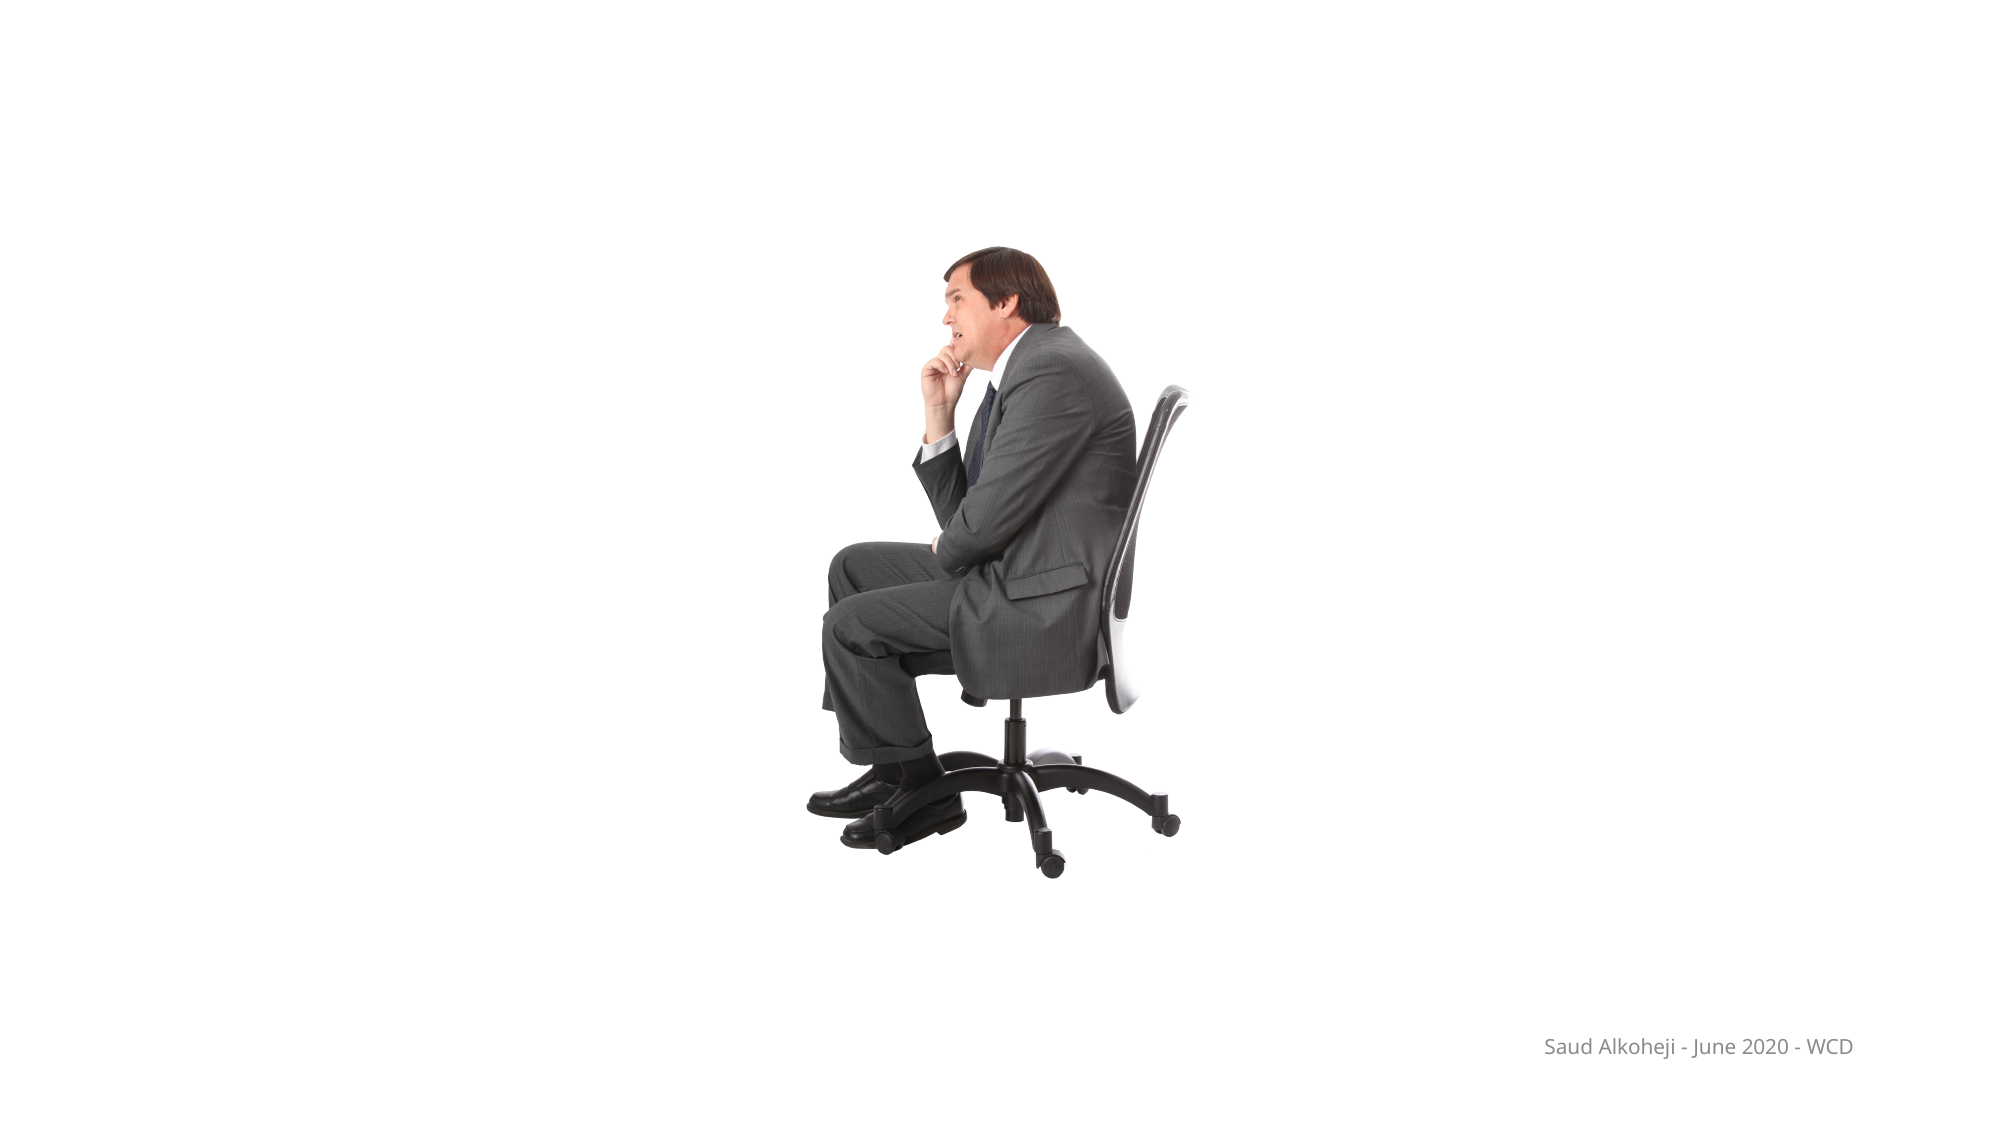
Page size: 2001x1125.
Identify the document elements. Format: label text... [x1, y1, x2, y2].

footer Saud Alkoheji - June 2020 - WCD [131, 1021, 1869, 1074]
picture [806, 246, 1194, 879]
